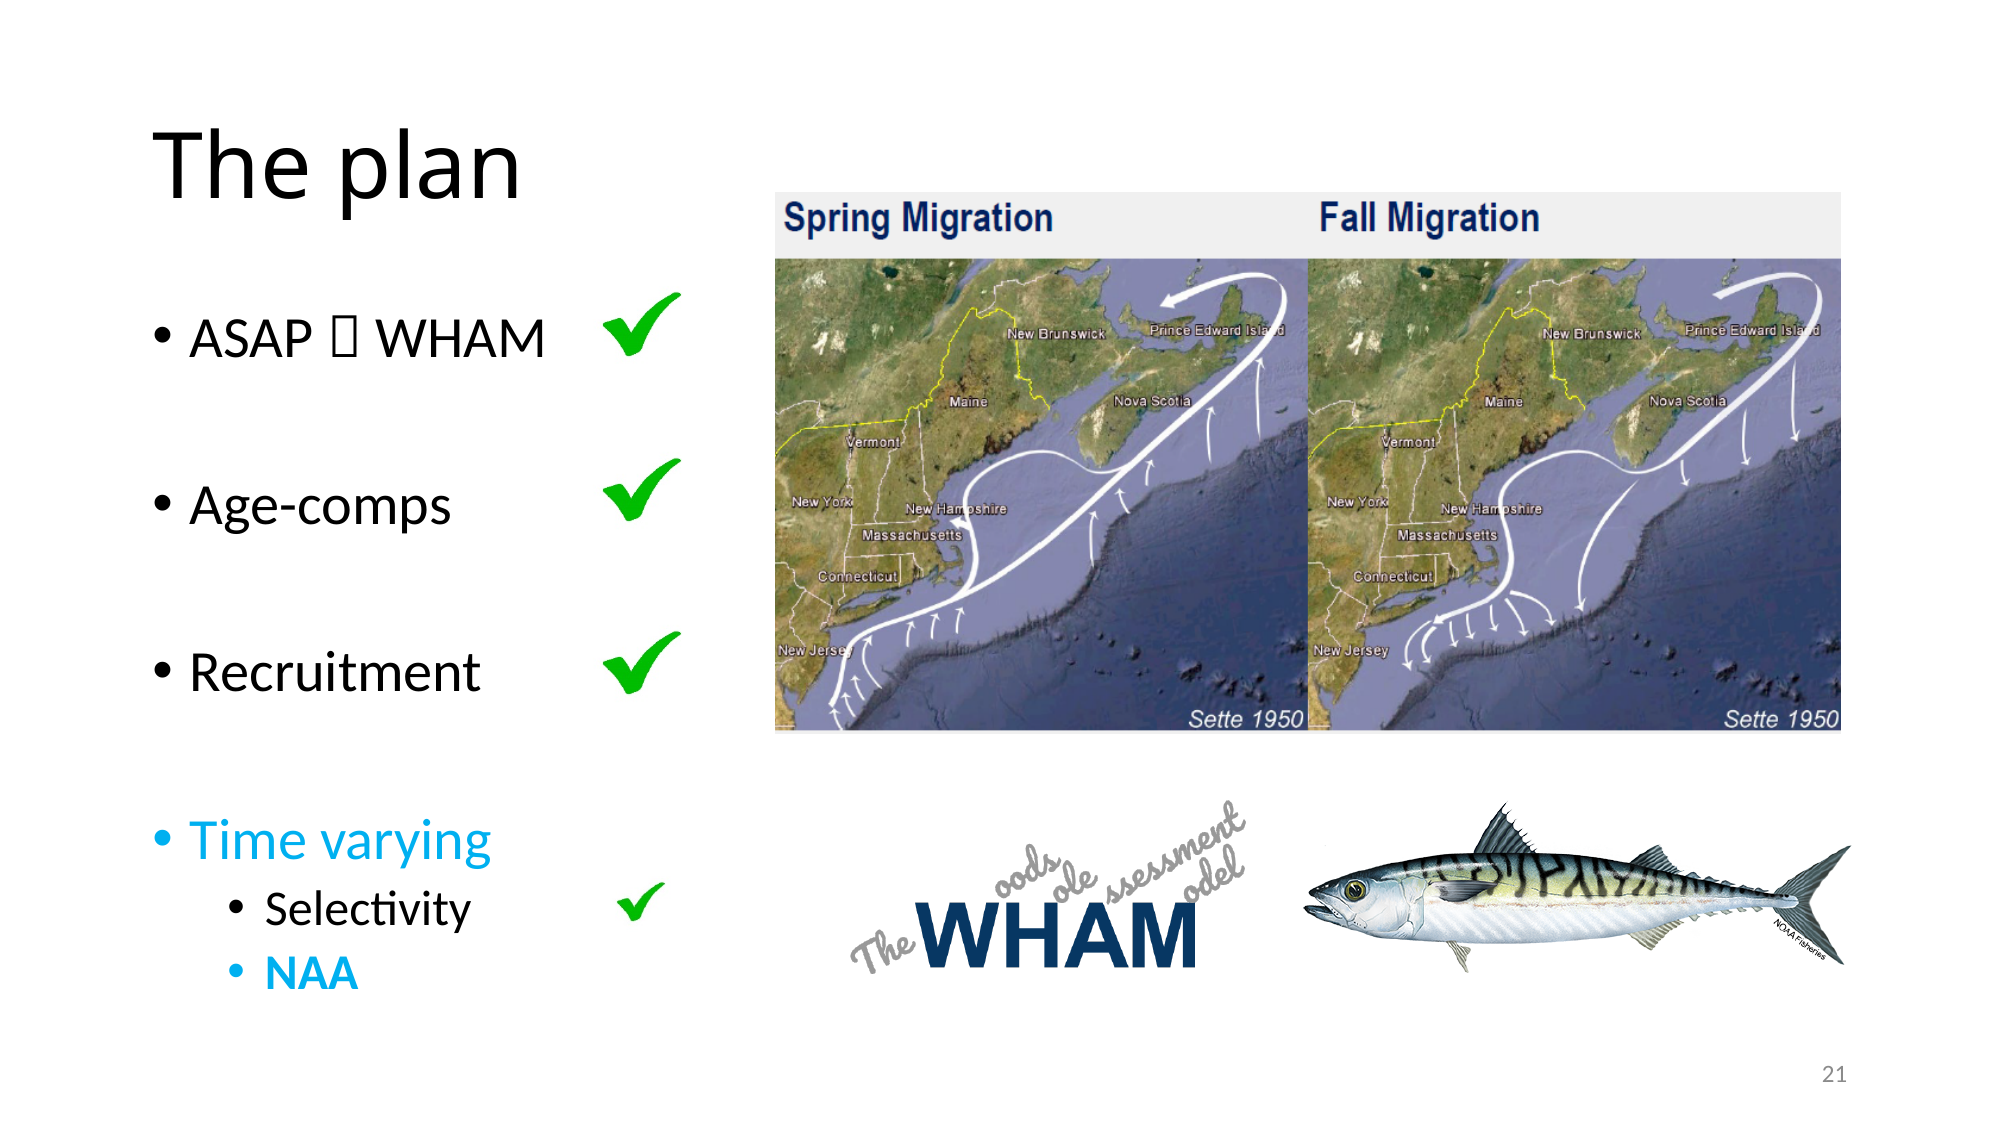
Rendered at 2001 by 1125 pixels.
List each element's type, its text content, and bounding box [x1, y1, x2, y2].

picture [582, 430, 701, 549]
slide_number 21 [1412, 1042, 1863, 1103]
picture [775, 192, 1862, 1083]
picture [582, 264, 701, 384]
list ASAP  WHAM Age-comps Recruitment Time varying Selectivity NAA [137, 299, 988, 1014]
picture [582, 603, 701, 722]
title The plan [137, 59, 1863, 278]
picture [838, 790, 1267, 995]
picture [604, 865, 677, 938]
